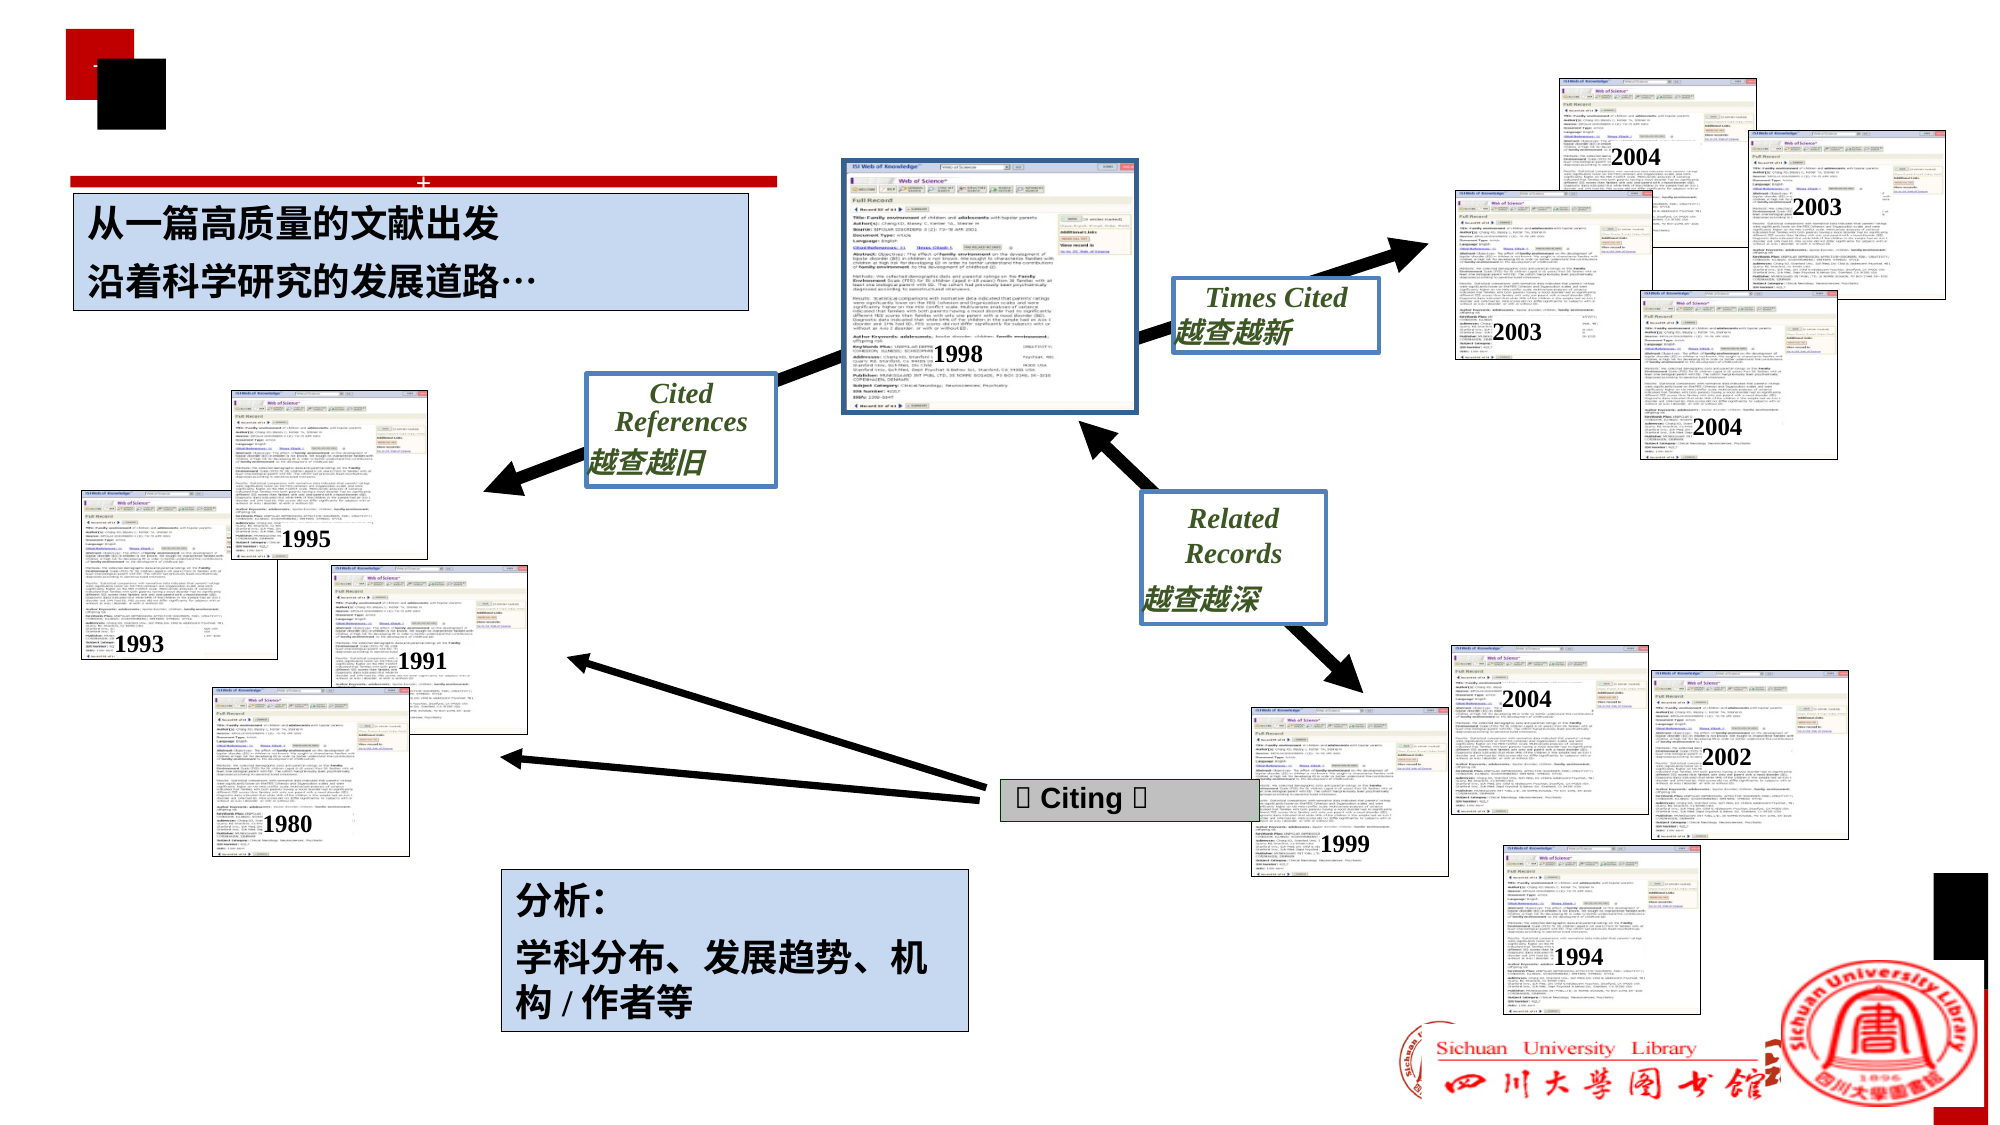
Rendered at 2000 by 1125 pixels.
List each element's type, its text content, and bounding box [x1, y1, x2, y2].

text_box [483, 453, 584, 494]
text_box Related Records 越查越深 [1139, 489, 1328, 626]
picture [1251, 707, 1449, 877]
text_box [1421, 960, 1985, 1114]
picture [1398, 1019, 1421, 1104]
text_box Cited References 越查越旧 [584, 371, 778, 489]
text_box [30, 34, 1516, 106]
text_box  Citing  [999, 778, 1246, 822]
text_box [1329, 241, 1429, 276]
text_box 从一篇高质量的文献出发 沿着科学研究的发展道路… [73, 192, 748, 311]
picture [80, 389, 428, 659]
text_box Times Cited 越查越新 [1171, 276, 1381, 355]
picture [1455, 77, 1945, 460]
picture [212, 564, 528, 857]
text_box 分析： 学科分布、发展趋势、机构/作者等 [500, 869, 969, 1032]
picture [845, 162, 1135, 411]
text_box [499, 751, 980, 801]
picture [1503, 844, 1701, 1015]
text_box [566, 654, 987, 788]
picture [1651, 669, 1849, 839]
picture [1451, 644, 1649, 814]
text_box [1078, 420, 1151, 489]
text_box [1292, 626, 1364, 694]
